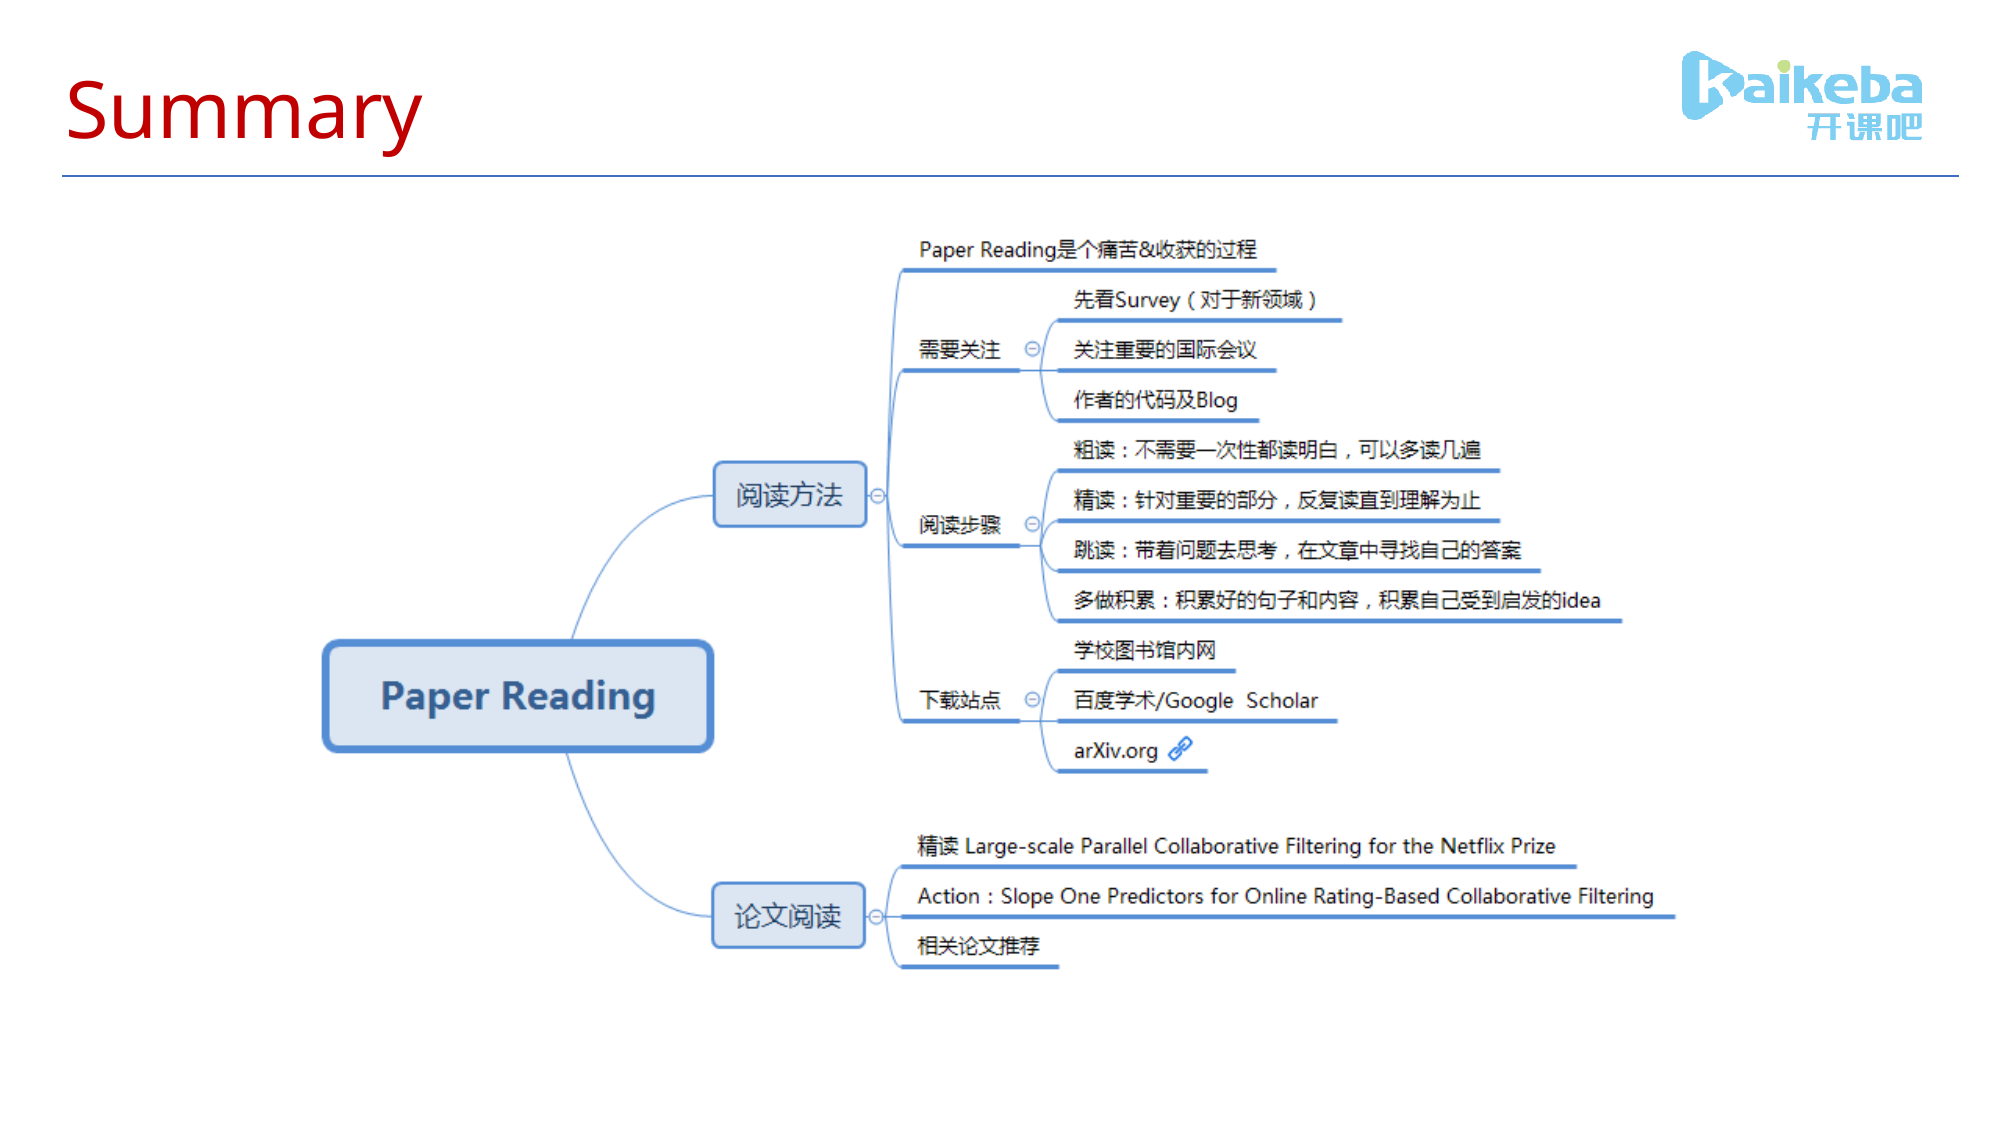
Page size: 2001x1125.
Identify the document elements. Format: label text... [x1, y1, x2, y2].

picture [297, 201, 1703, 993]
title Summary [57, 59, 1728, 167]
table_cell 0.77 [1653, 21, 1950, 167]
